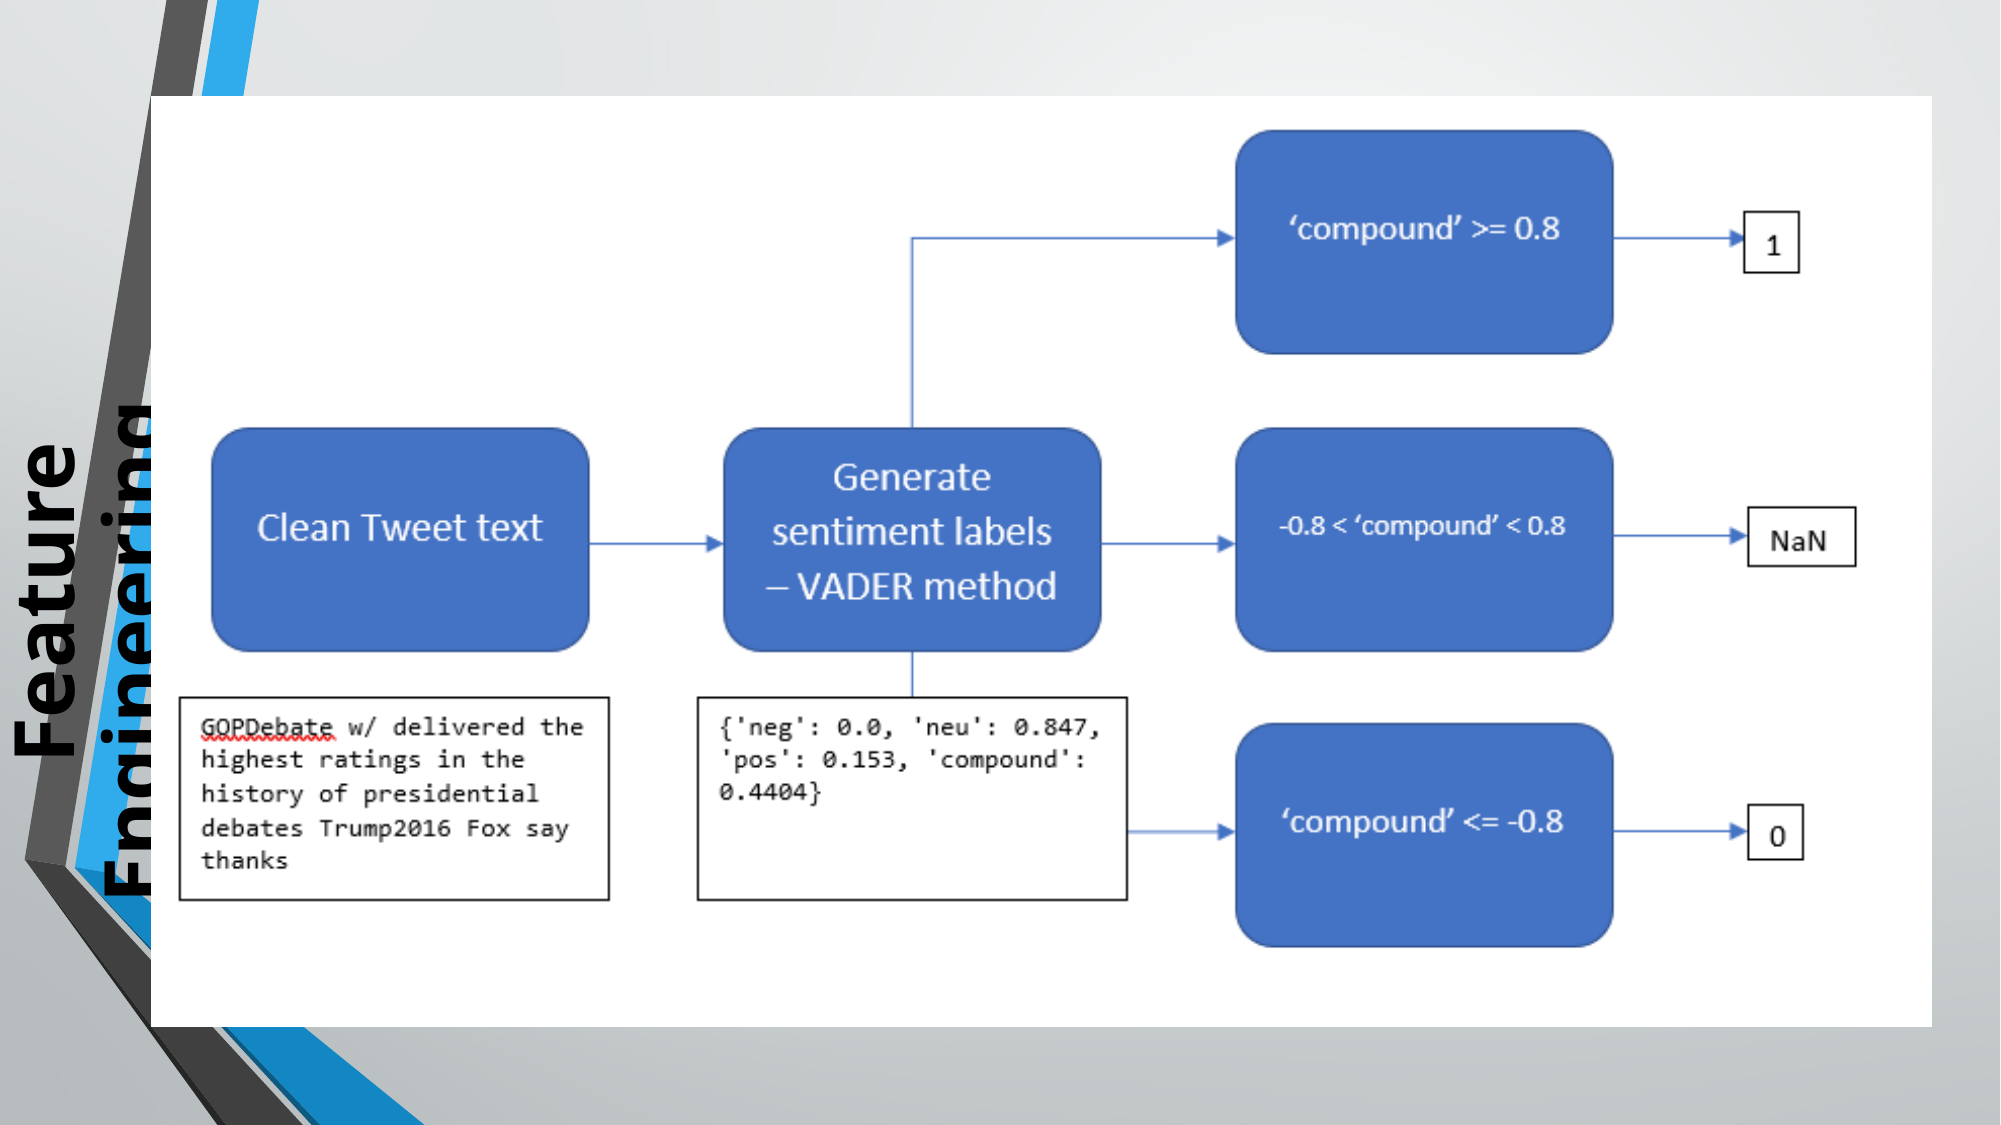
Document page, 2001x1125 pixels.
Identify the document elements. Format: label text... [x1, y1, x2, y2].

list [150, 95, 1932, 1028]
title Feature Engineering [22, 207, 150, 999]
